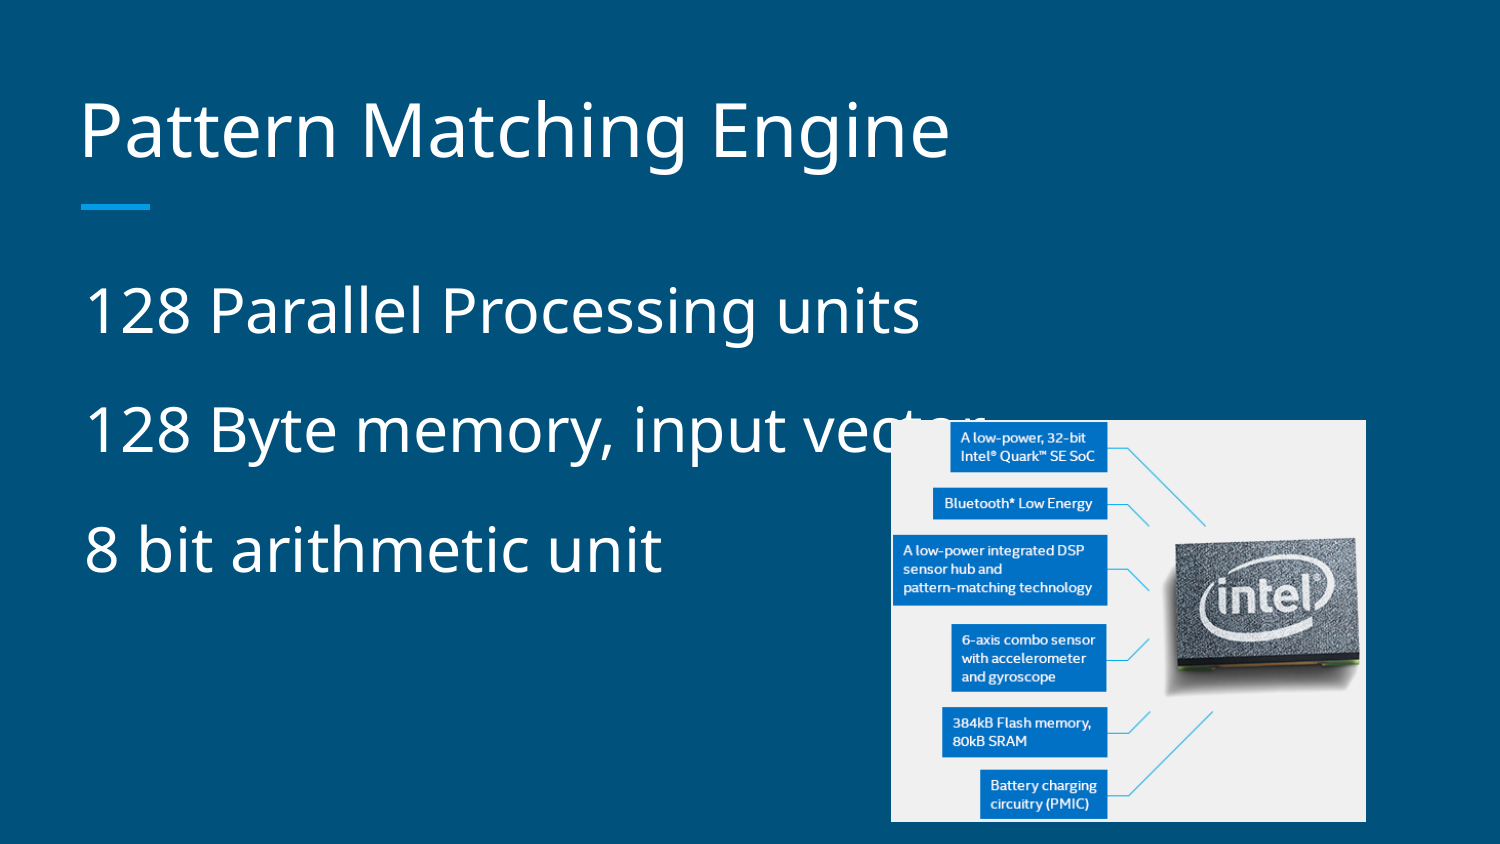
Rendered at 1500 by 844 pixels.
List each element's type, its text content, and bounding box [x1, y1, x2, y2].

title Pattern Matching Engine [63, 75, 1437, 188]
list 128 Parallel Processing units 128 Byte memory, input vector 8 bit arithmetic unit [63, 244, 1437, 750]
picture [891, 420, 1365, 821]
